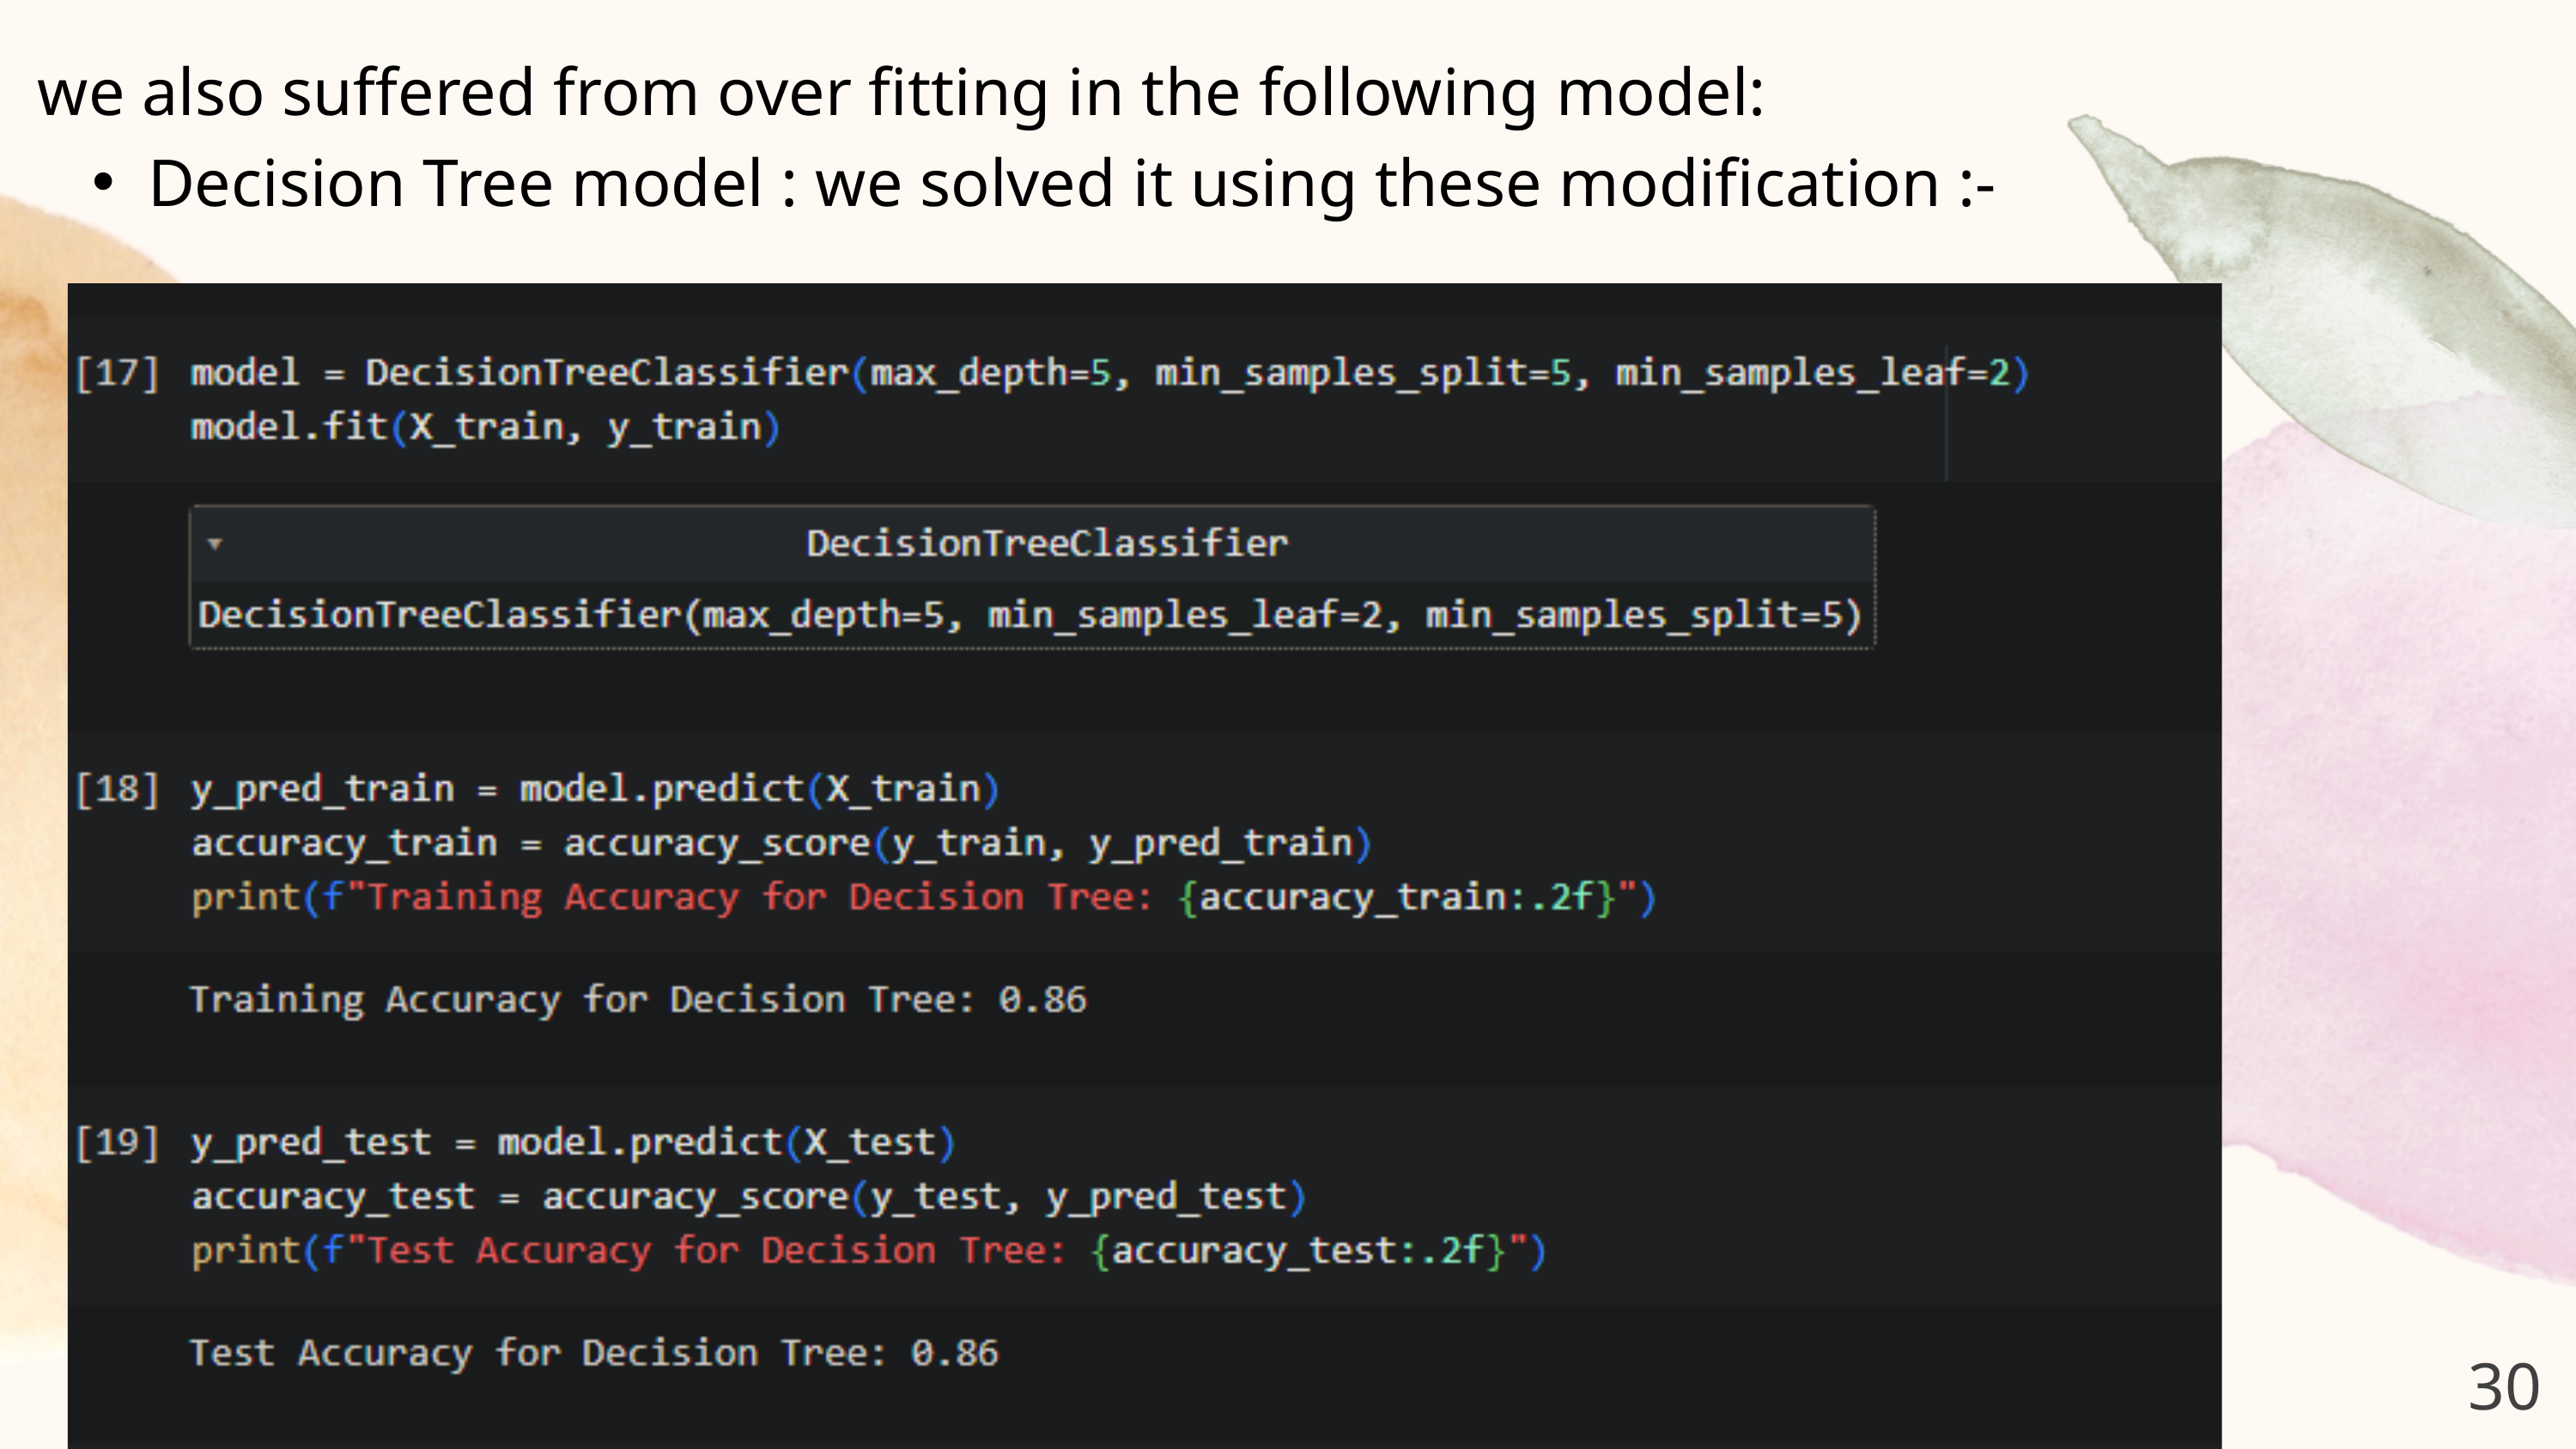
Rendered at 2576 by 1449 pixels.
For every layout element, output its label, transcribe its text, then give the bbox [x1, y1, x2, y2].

text_box 30 [1945, 1332, 2543, 1423]
text_box [67, 283, 2222, 1449]
text_box we also suffered from over fitting in the following model: Decision Tree model : we solved it using these modification :- [37, 37, 2077, 310]
text_box [0, 0, 2576, 1449]
